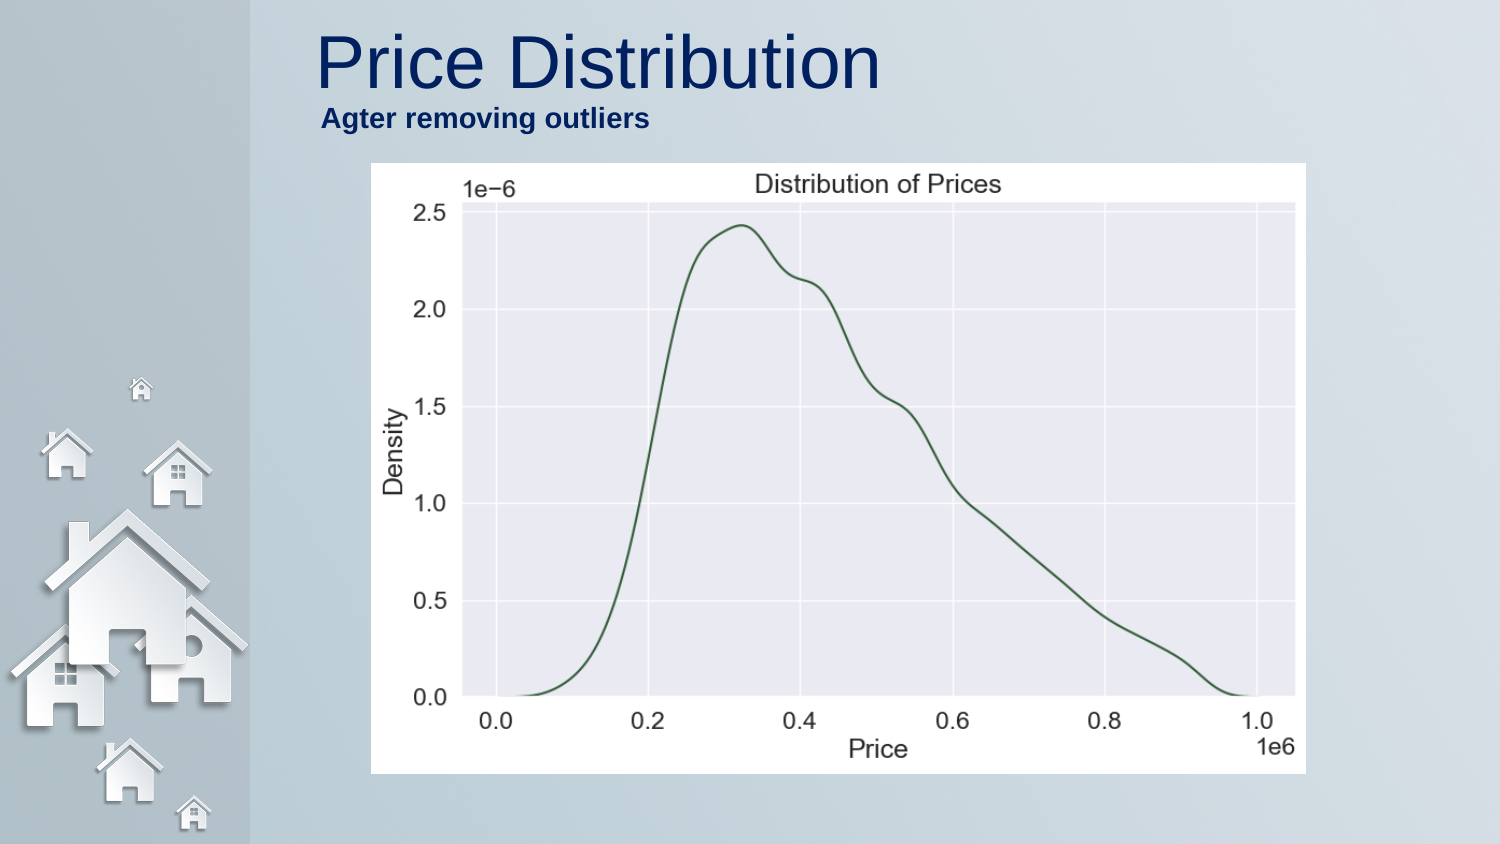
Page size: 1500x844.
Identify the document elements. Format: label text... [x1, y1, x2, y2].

picture [0, 0, 1500, 844]
list Price Distribution [301, 23, 1500, 93]
list Agter removing outliers [305, 92, 1500, 141]
